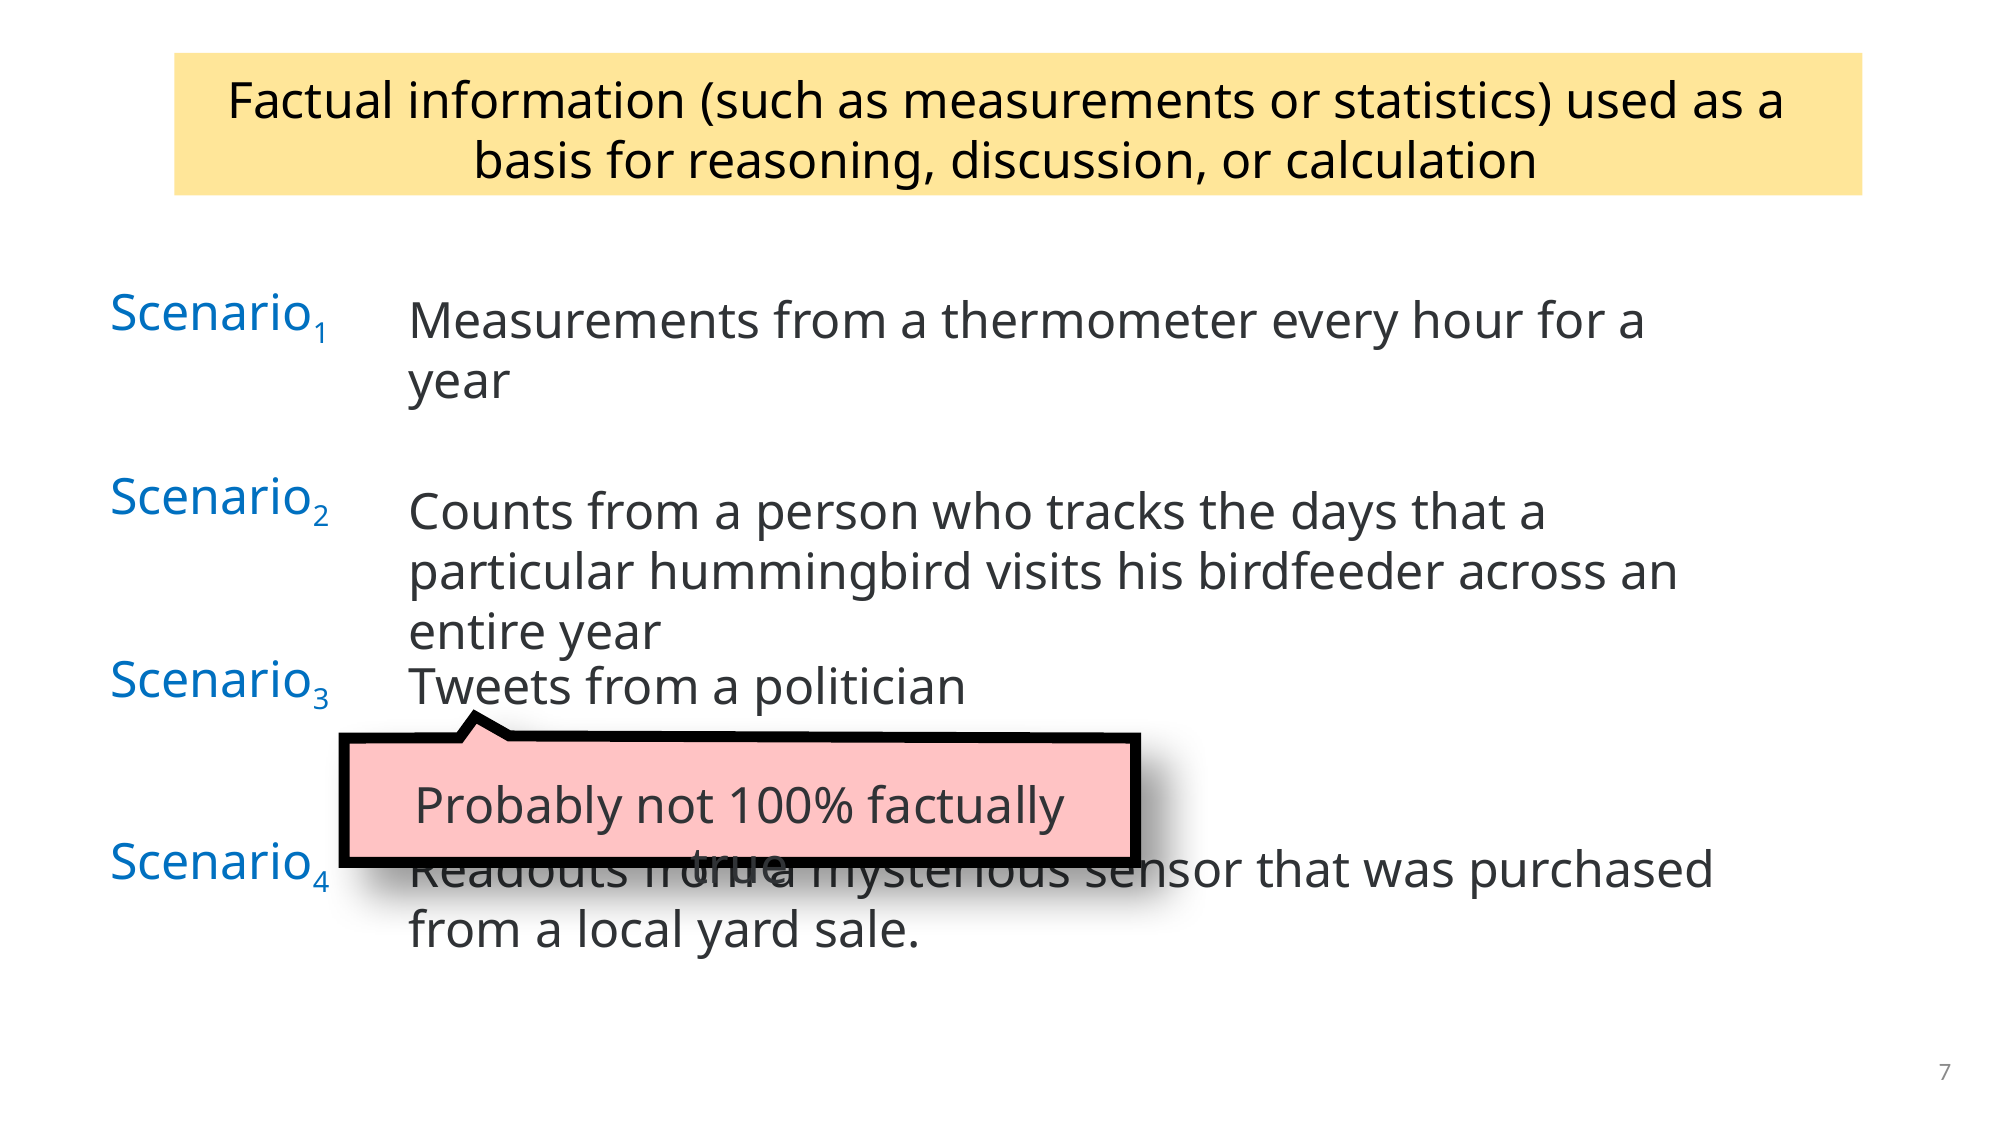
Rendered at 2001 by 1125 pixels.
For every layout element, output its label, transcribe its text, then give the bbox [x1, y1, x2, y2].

text_box Scenario4 [80, 822, 345, 906]
text_box Scenario2 [80, 456, 345, 540]
text_box Scenario3 [80, 639, 345, 723]
text_box [343, 715, 1137, 864]
text_box Measurements from a thermometer every hour for a year [393, 280, 1745, 416]
text_box [173, 52, 1863, 196]
text_box Counts from a person who tracks the days that a particular hummingbird visits his birdfeeder across an entire year [393, 471, 1745, 667]
slide_number 7 [1883, 1040, 1967, 1101]
text_box Scenario1 [80, 273, 345, 357]
text_box Factual information (such as measurements or statistics) used as a basis for reasoning, discussion, or calculation [174, 60, 1839, 196]
text_box Readouts from a mysterious sensor that was purchased from a local yard sale. [393, 829, 1745, 965]
text_box Probably not 100% factually true [344, 765, 1136, 901]
text_box Tweets from a politician [393, 647, 1007, 722]
